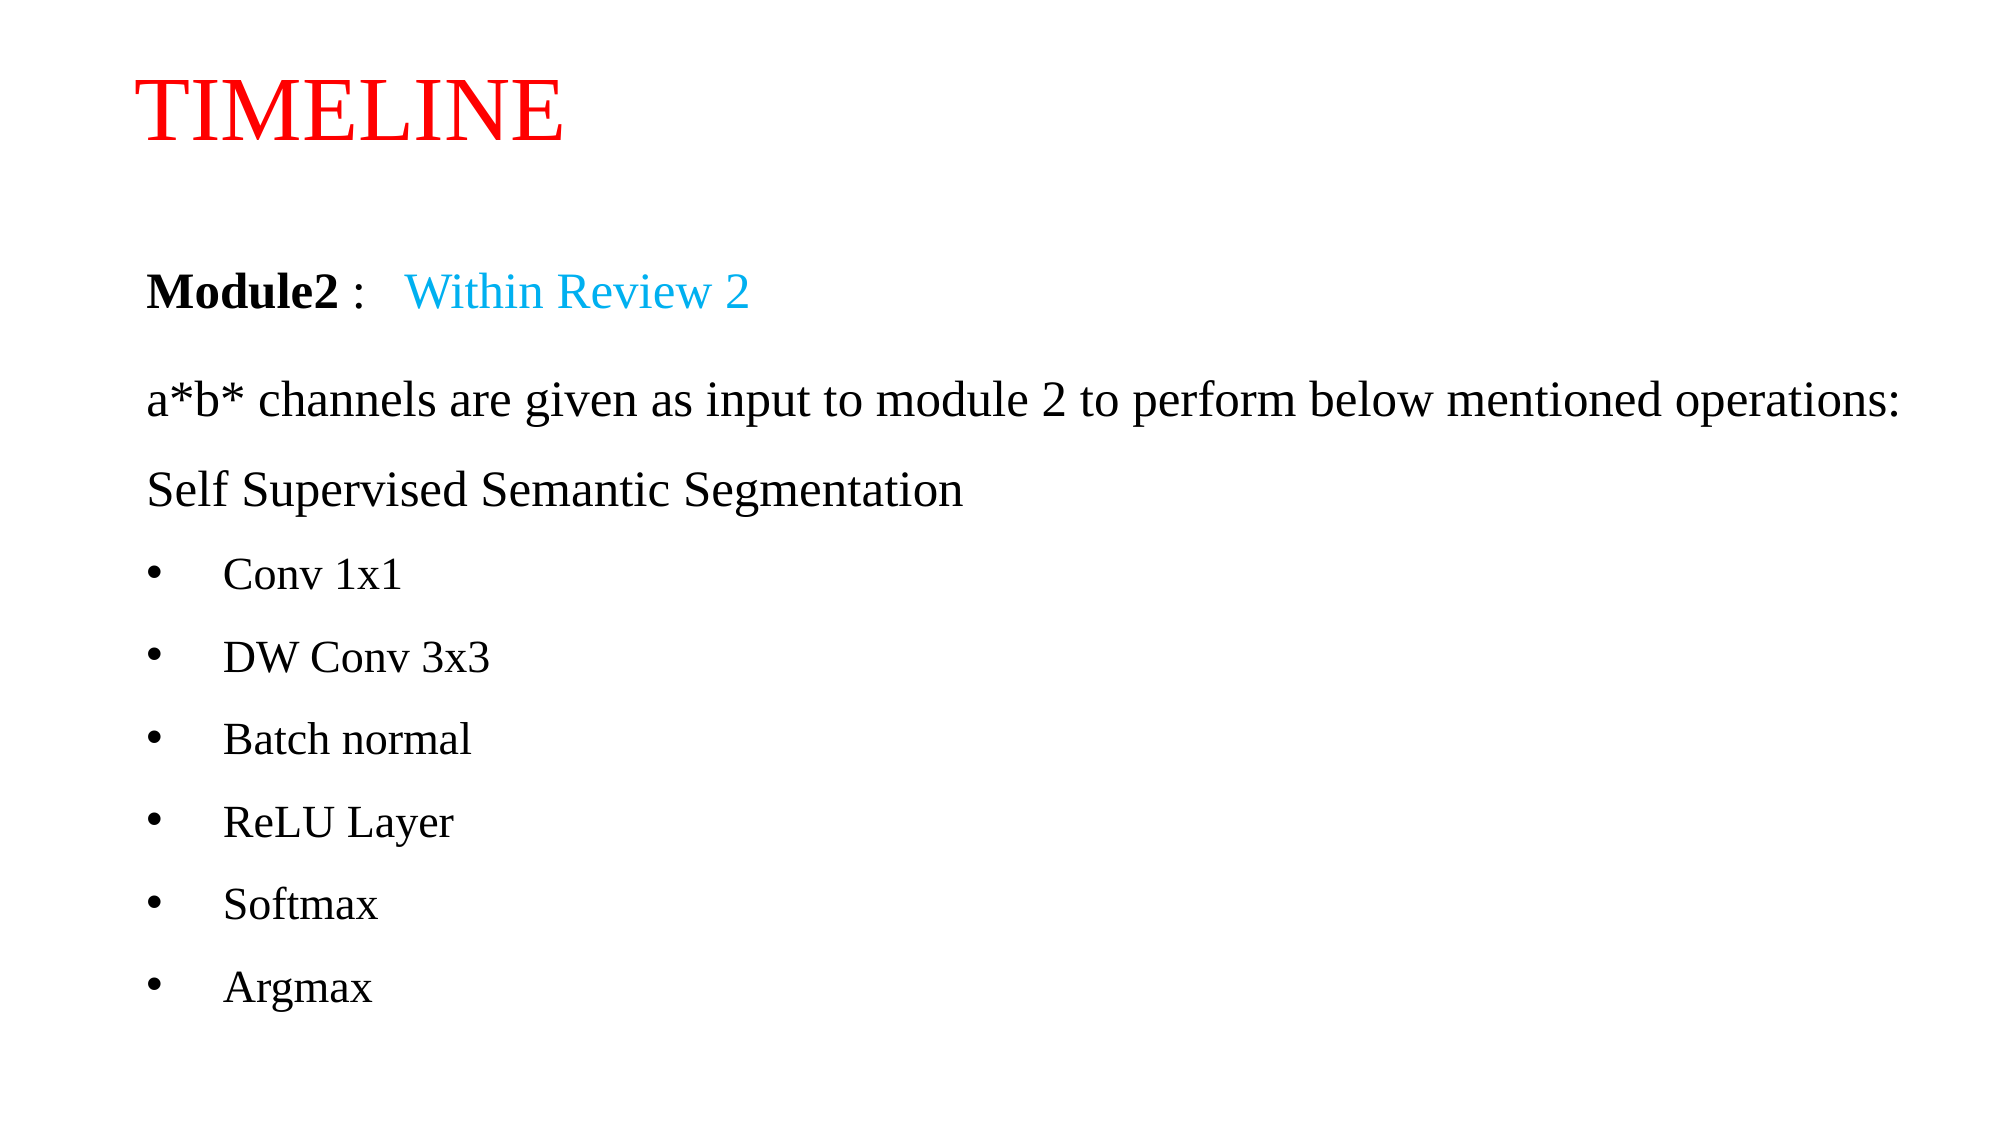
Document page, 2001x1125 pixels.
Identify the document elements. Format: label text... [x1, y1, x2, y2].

list Module2 : Within Review 2 a*b* channels are given as input to module 2 to perform below mentioned operations: Self Supervised Semantic Segmentation Conv 1x1 DW Conv 3x3 Batch normal ReLU Layer Softmax Argmax [131, 219, 1922, 1032]
title TIMELINE [119, 2, 1845, 220]
